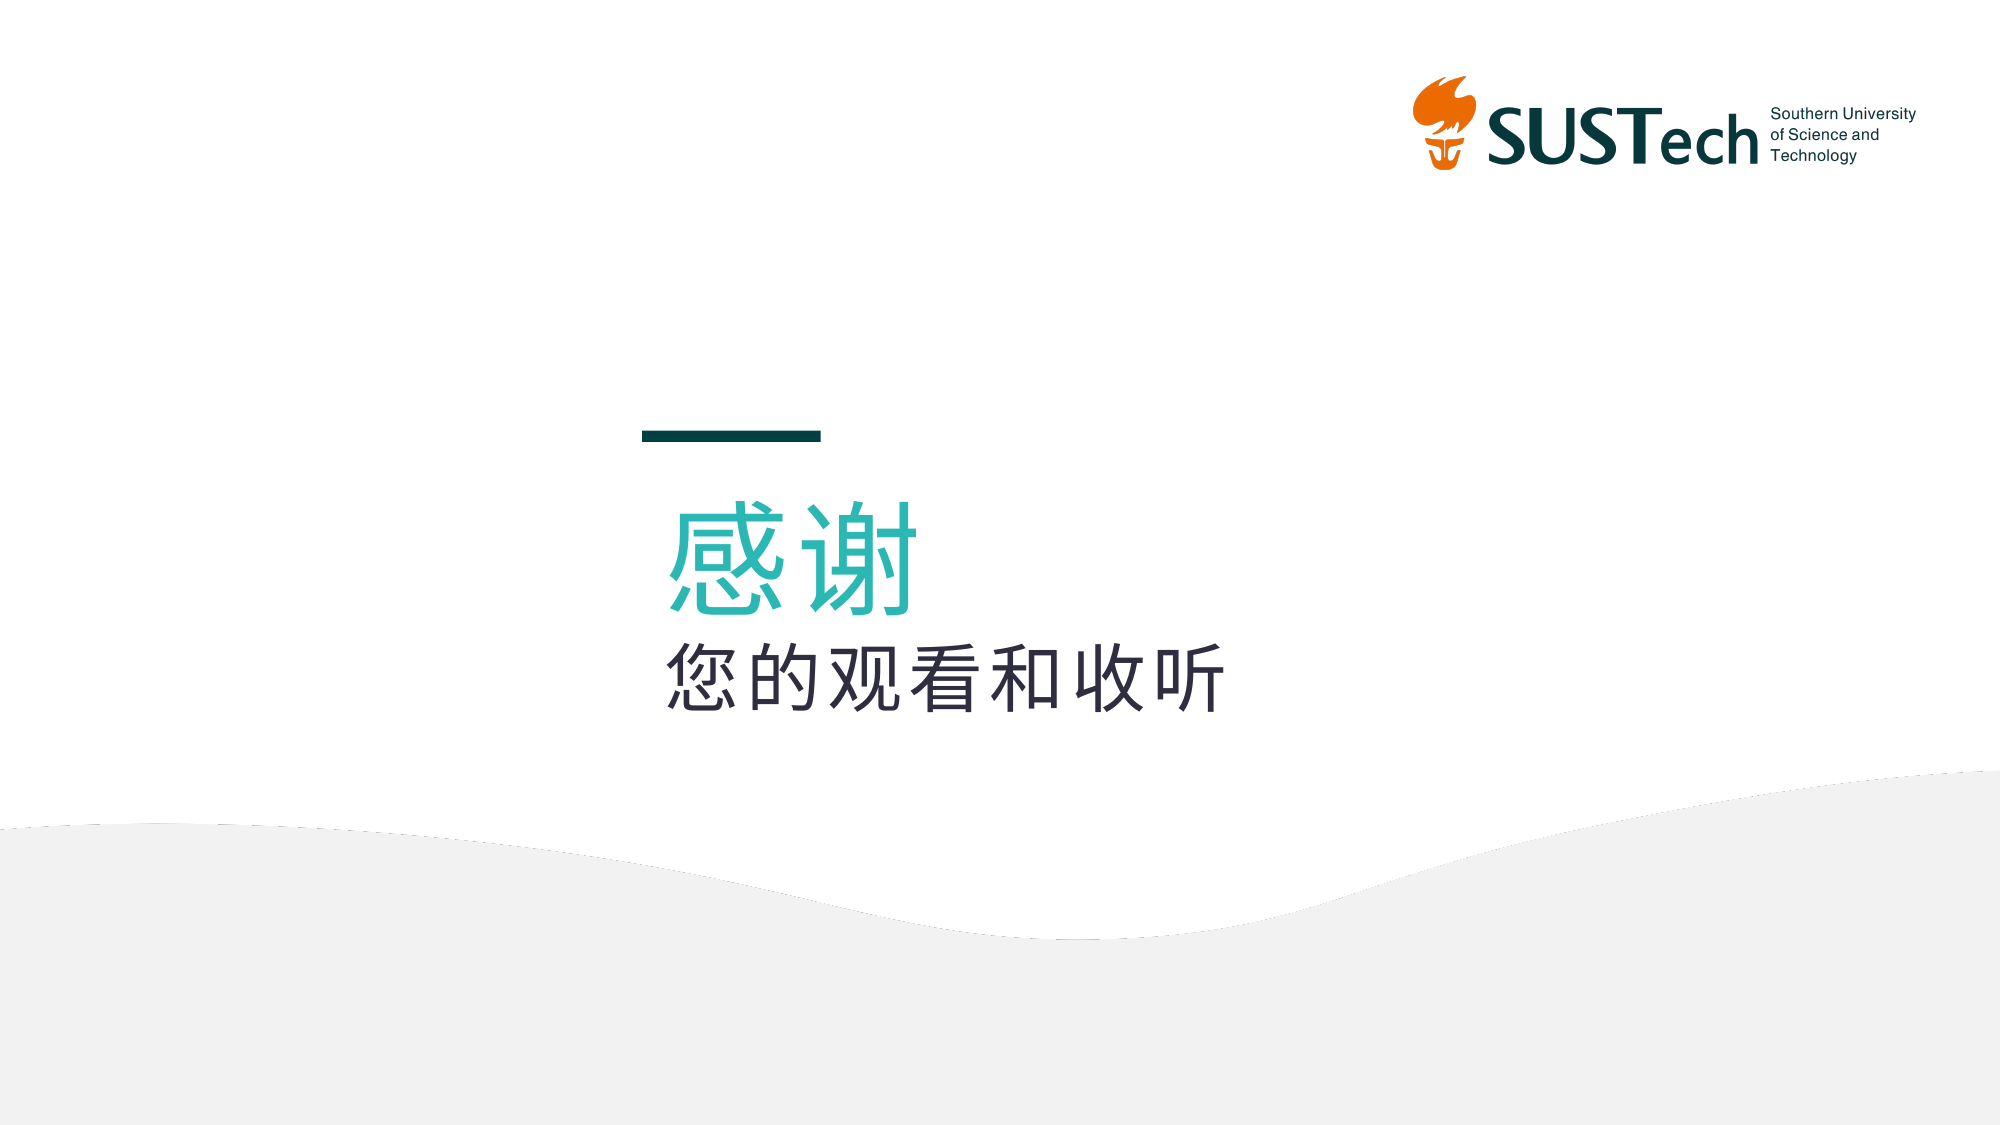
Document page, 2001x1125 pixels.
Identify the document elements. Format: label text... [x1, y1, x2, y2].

picture [0, 770, 2000, 1125]
picture [1413, 76, 1916, 170]
text_box [641, 430, 822, 443]
text_box 感谢 您的观看和收听 [650, 473, 1243, 729]
